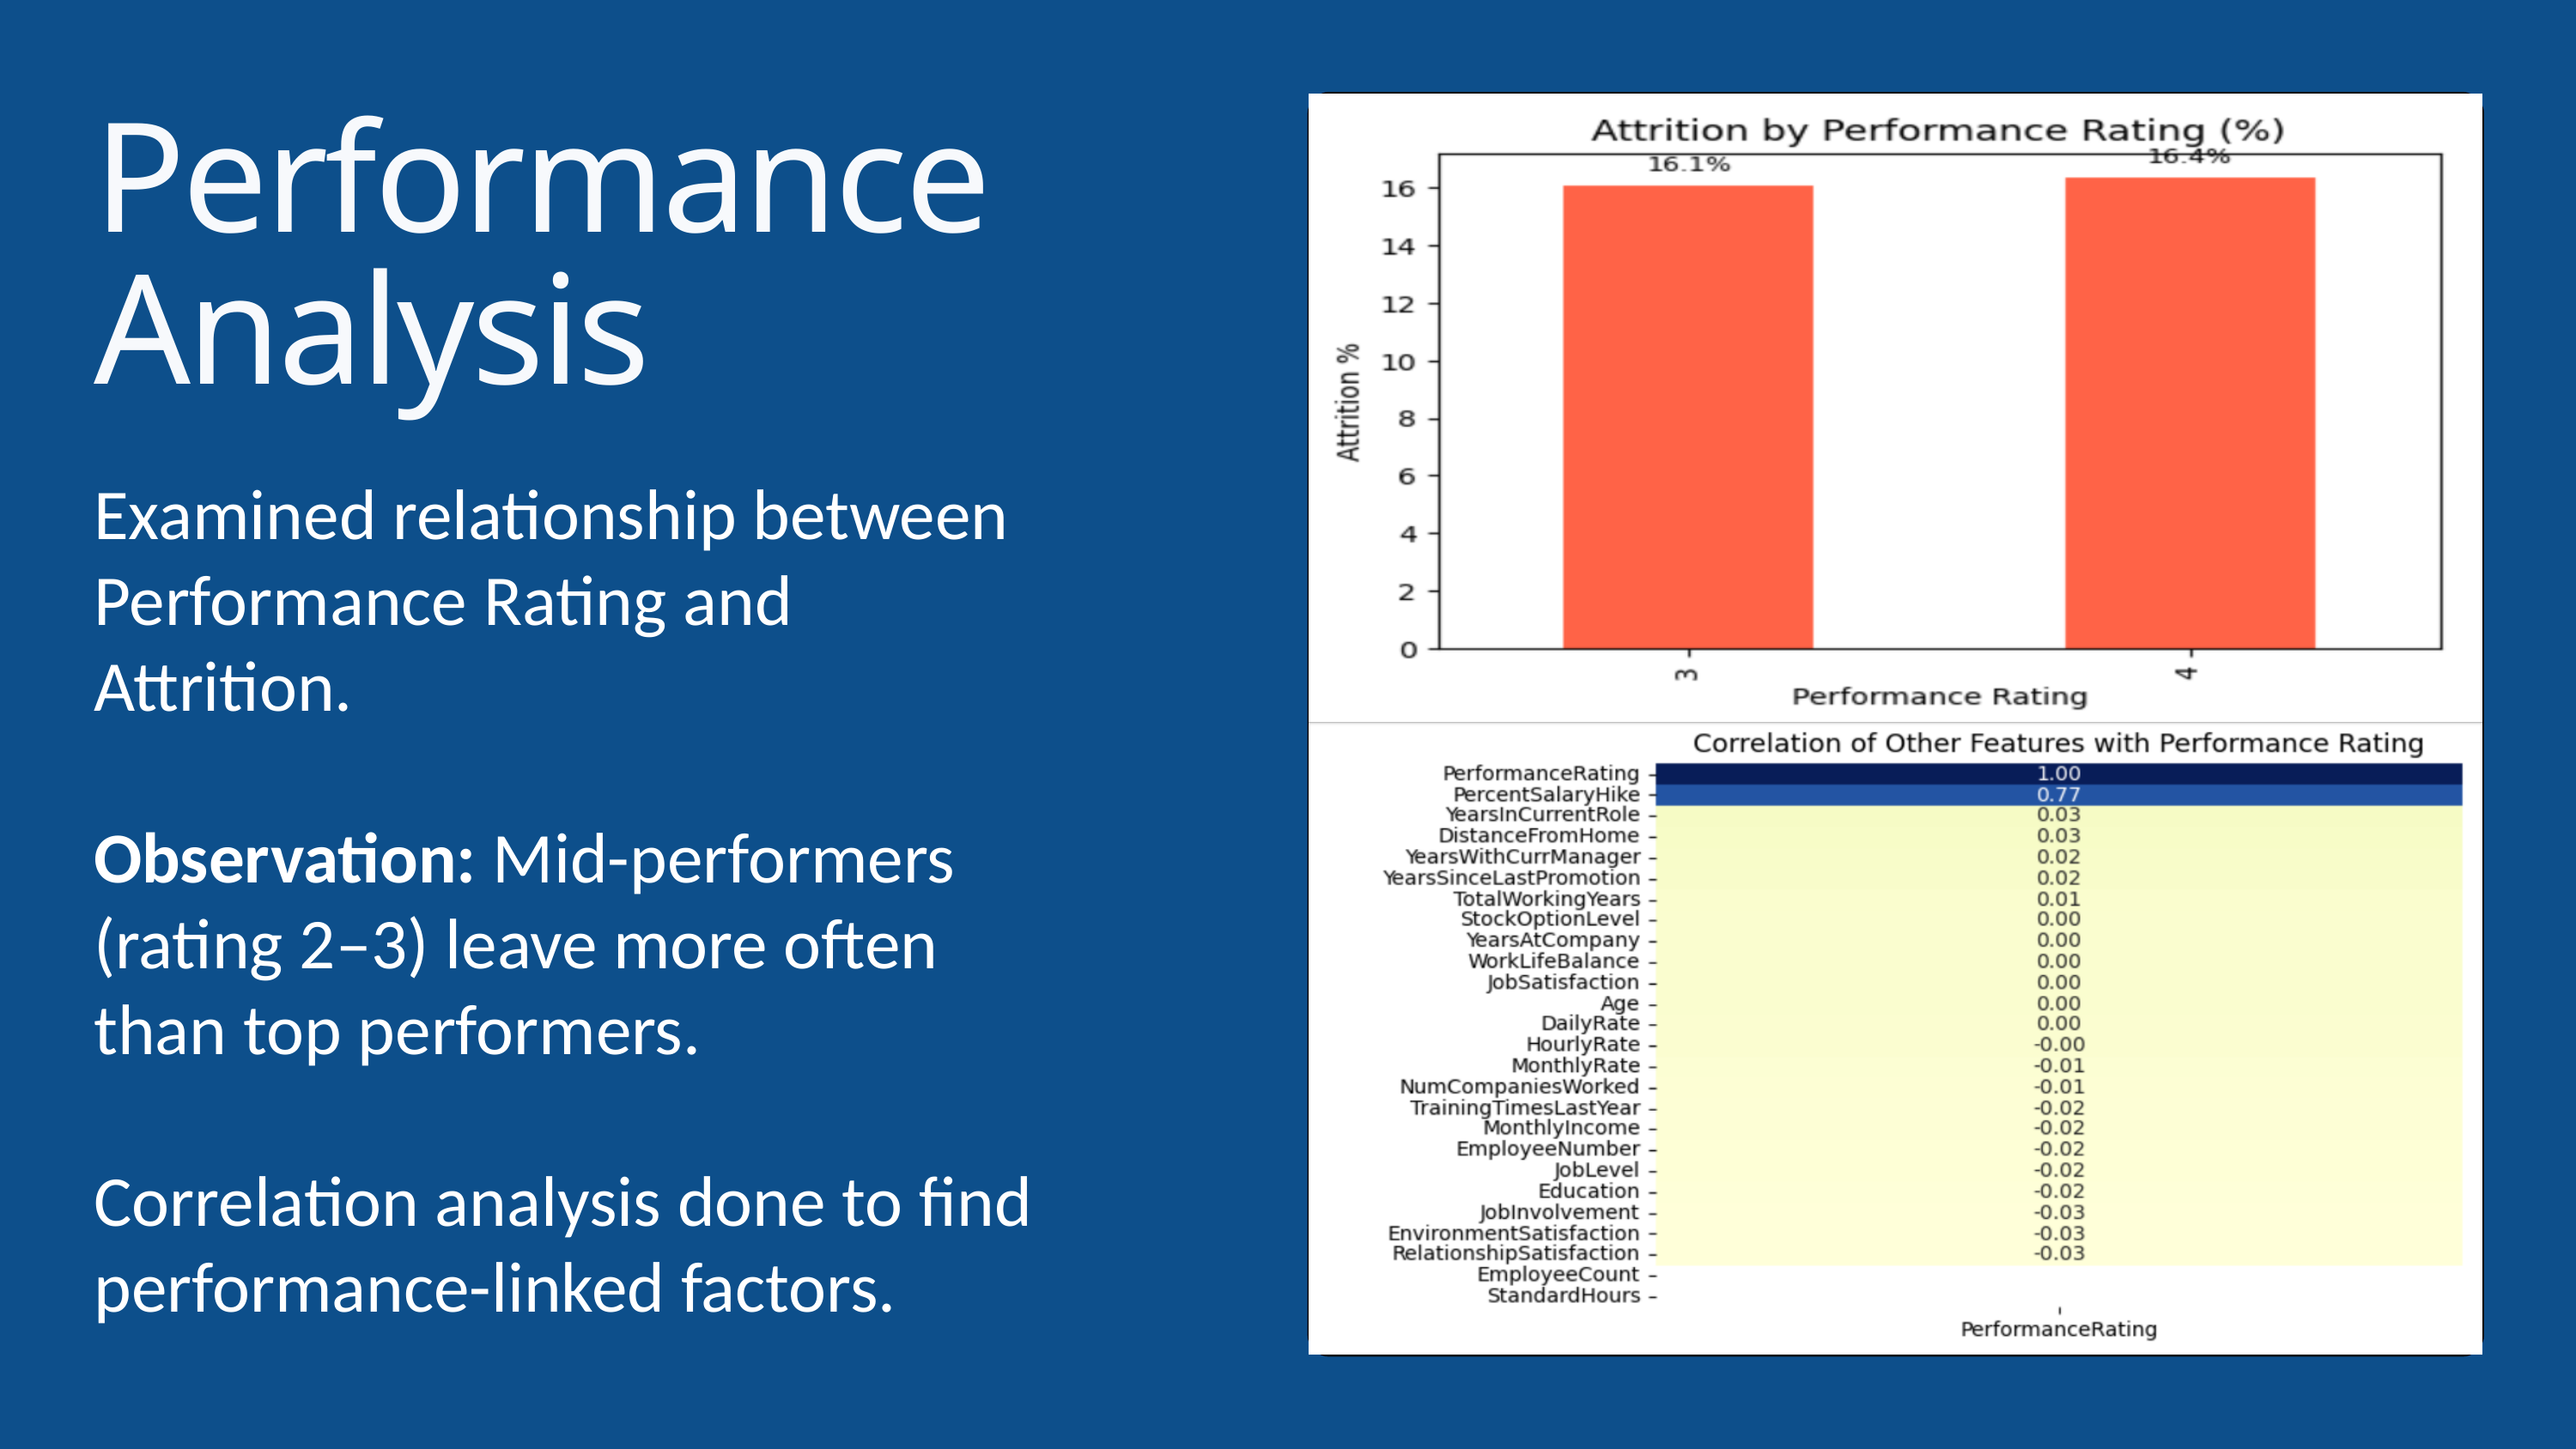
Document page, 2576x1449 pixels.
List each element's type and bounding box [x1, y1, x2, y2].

text_box [94, 111, 1065, 1422]
picture [1309, 94, 2482, 1355]
